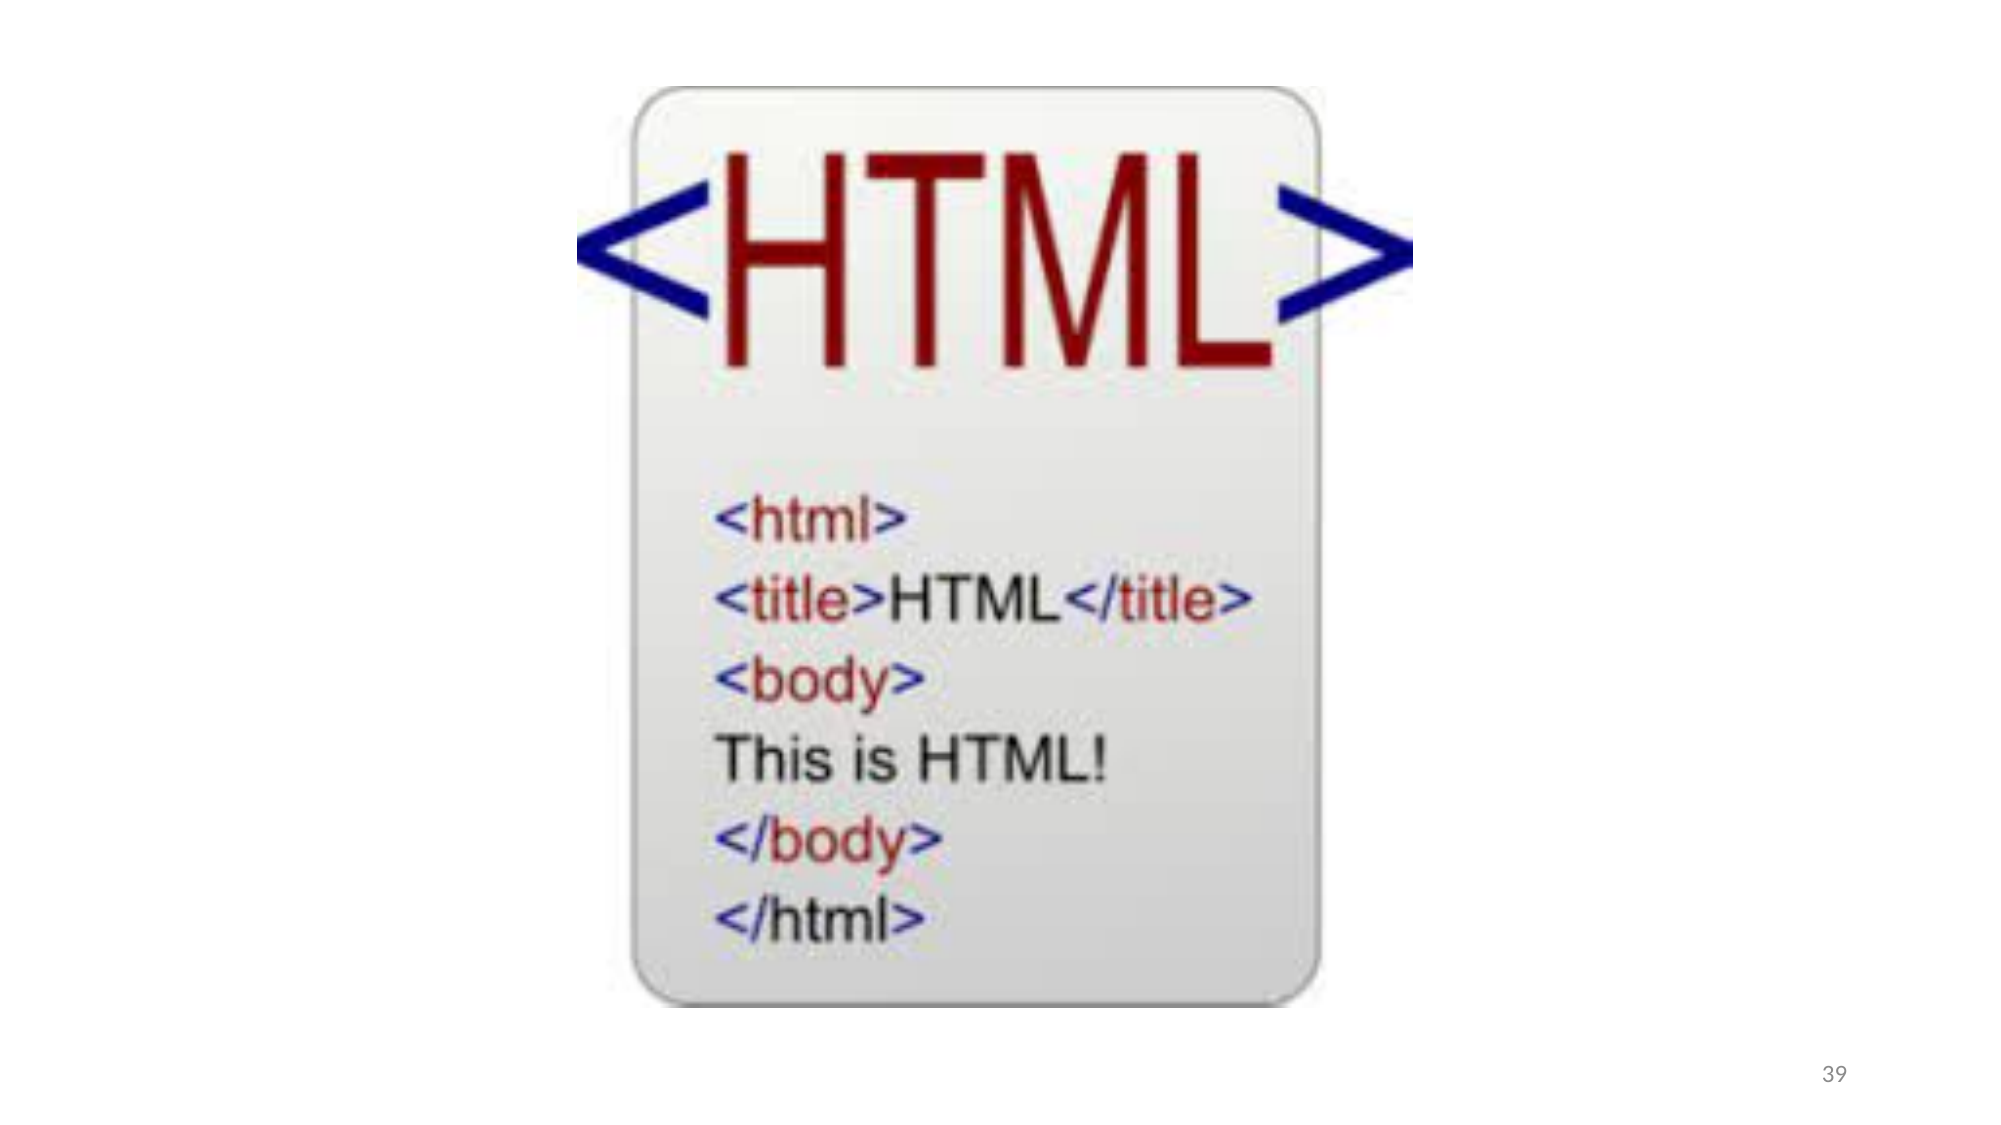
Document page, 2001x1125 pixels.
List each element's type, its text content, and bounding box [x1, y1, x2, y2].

slide_number 39 [1412, 1042, 1863, 1103]
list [576, 86, 1413, 1008]
